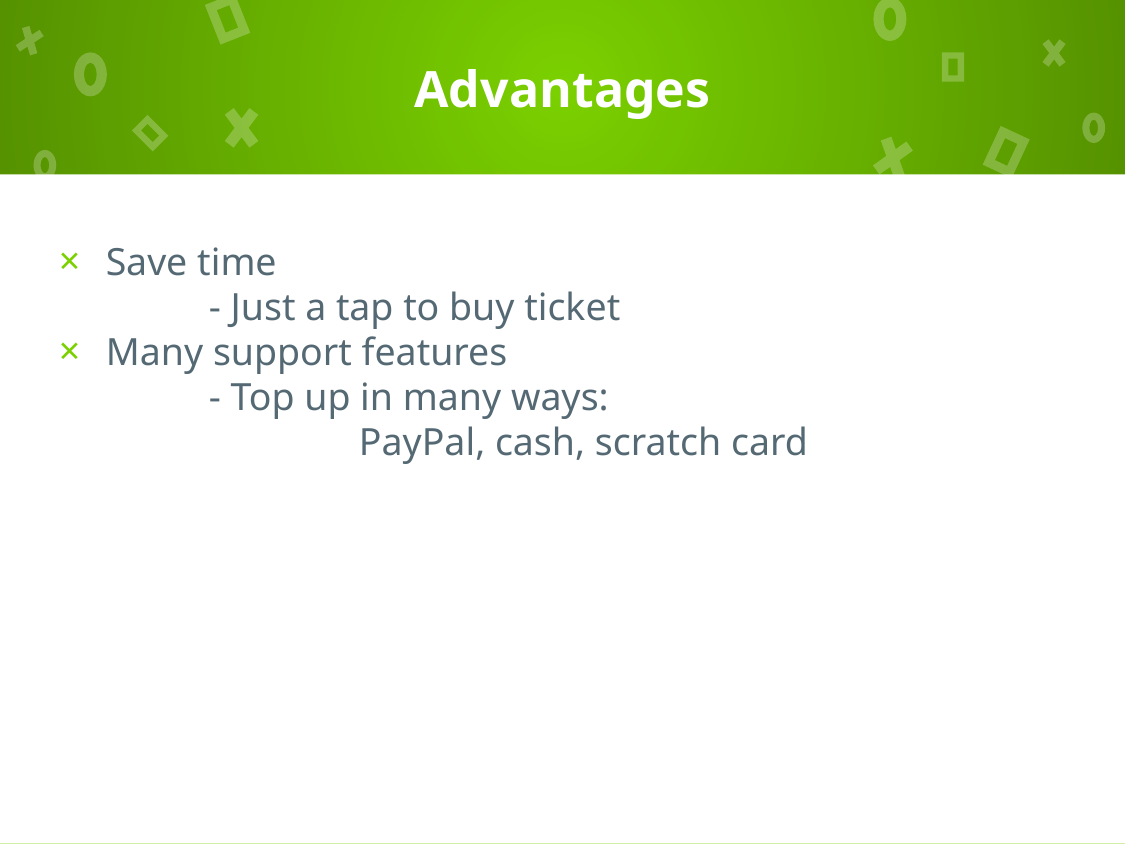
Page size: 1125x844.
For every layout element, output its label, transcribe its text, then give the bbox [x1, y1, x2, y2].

list Save time - Just a tap to buy ticket Many support features - Top up in many ways: PayPal, cash, scratch card [43, 222, 1097, 808]
title Advantages [56, 0, 1069, 175]
